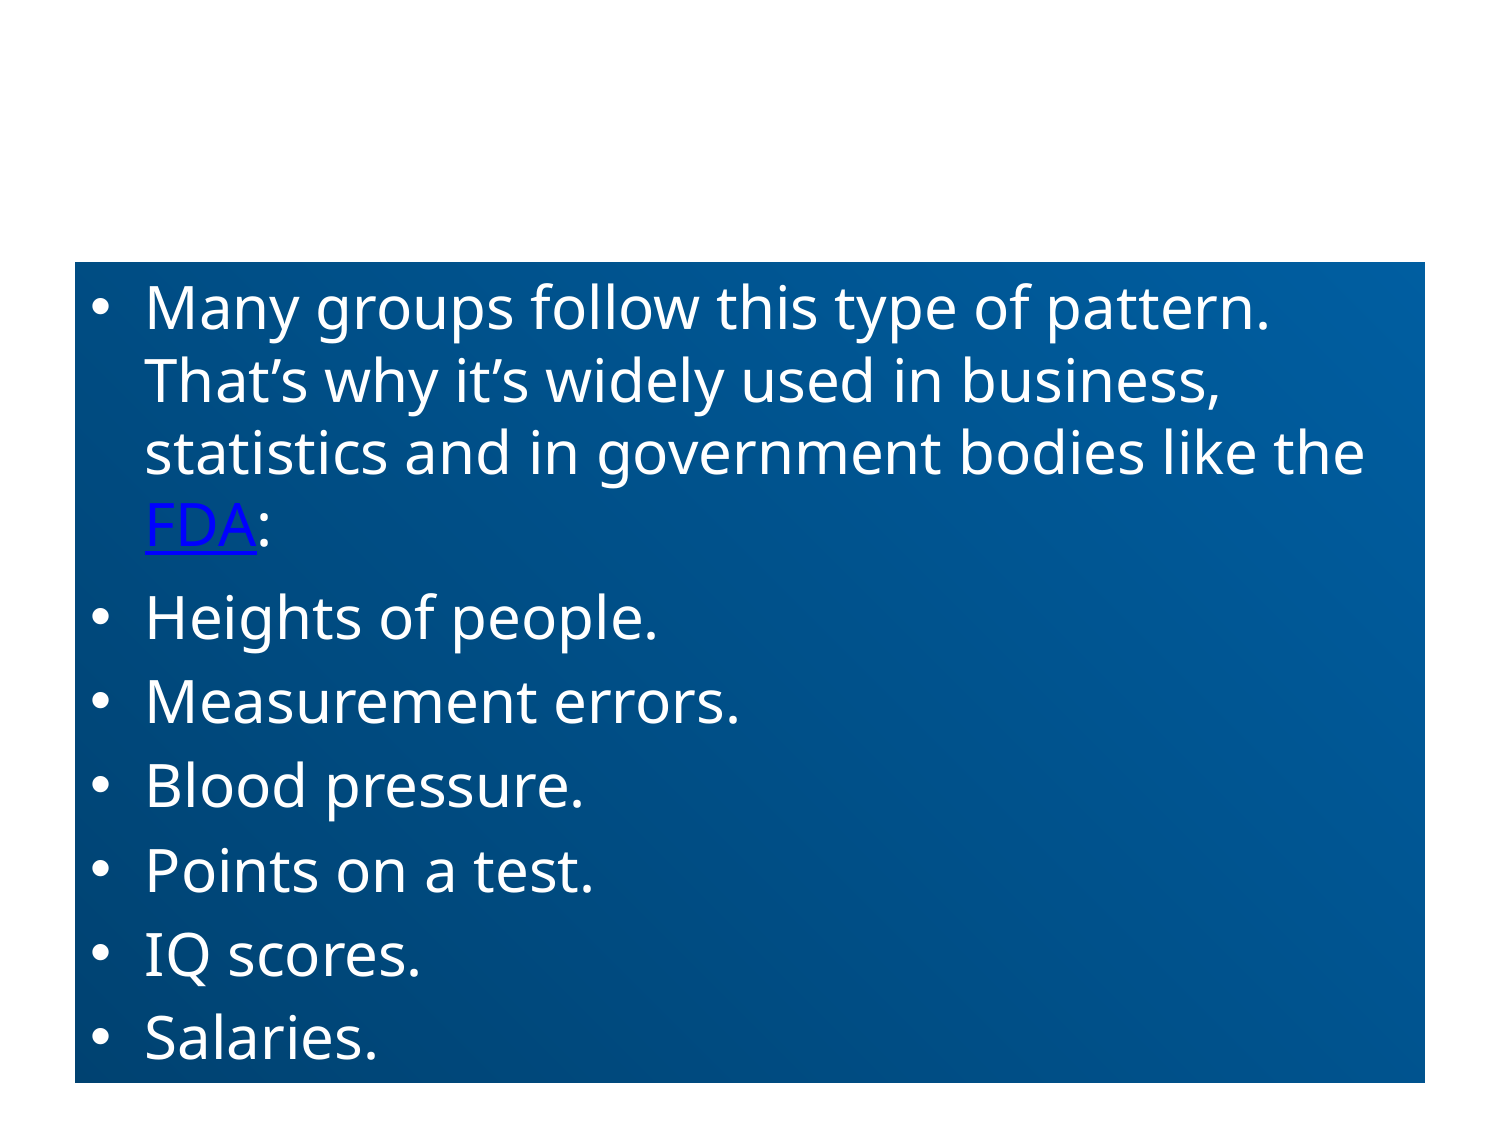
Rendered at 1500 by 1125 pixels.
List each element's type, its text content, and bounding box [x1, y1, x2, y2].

list Many groups follow this type of pattern. That’s why it’s widely used in business, statistics and in government bodies like the FDA: Heights of people. Measurement errors. Blood pressure. Points on a test. IQ scores. Salaries. [75, 262, 1425, 1083]
